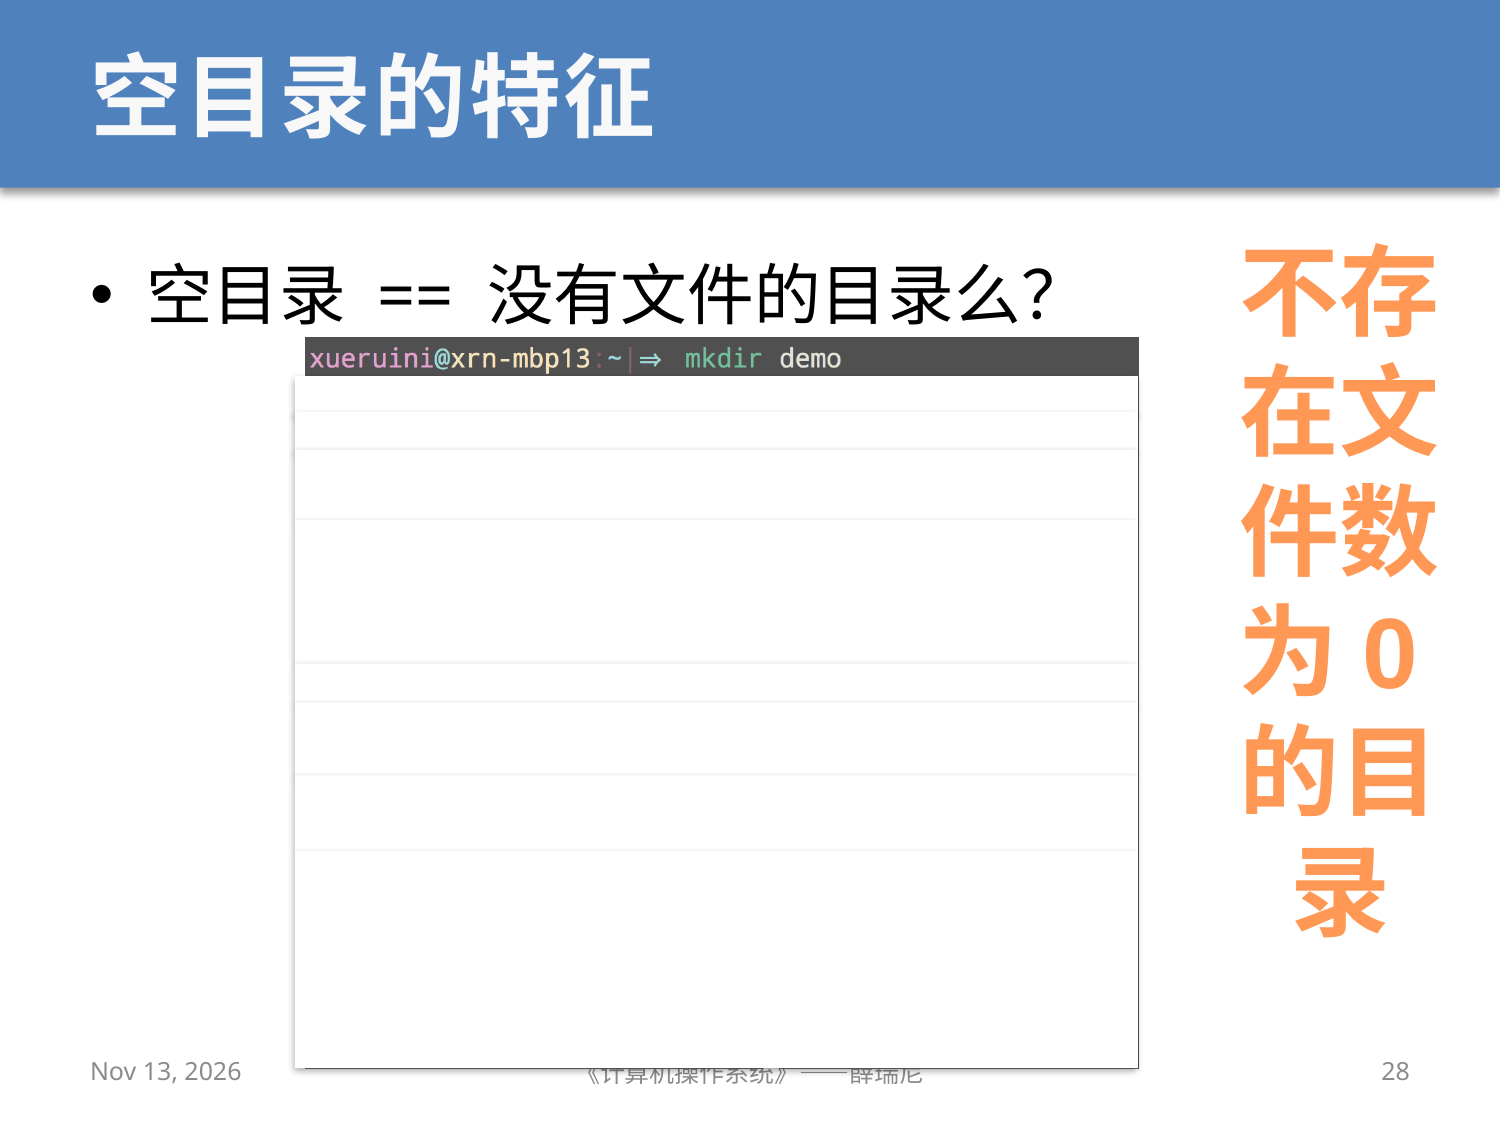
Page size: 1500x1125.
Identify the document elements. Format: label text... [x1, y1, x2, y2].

slide_number 28 [1074, 1042, 1425, 1103]
text_box 不存在文件数为0的目录 [1204, 221, 1476, 957]
text_box [294, 411, 300, 449]
footer 《计算机操作系统》——薛瑞尼 [512, 1078, 988, 1103]
list 空目录 == 没有文件的目录么？ [75, 221, 1425, 1021]
text_box [294, 519, 300, 662]
picture [305, 337, 1139, 1069]
text_box [294, 375, 300, 411]
text_box [294, 702, 300, 774]
text_box [294, 775, 300, 850]
title 空目录的特征 [75, 0, 1425, 188]
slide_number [75, 1042, 425, 1103]
text_box [294, 850, 300, 1069]
text_box [294, 449, 300, 519]
text_box [294, 663, 300, 701]
